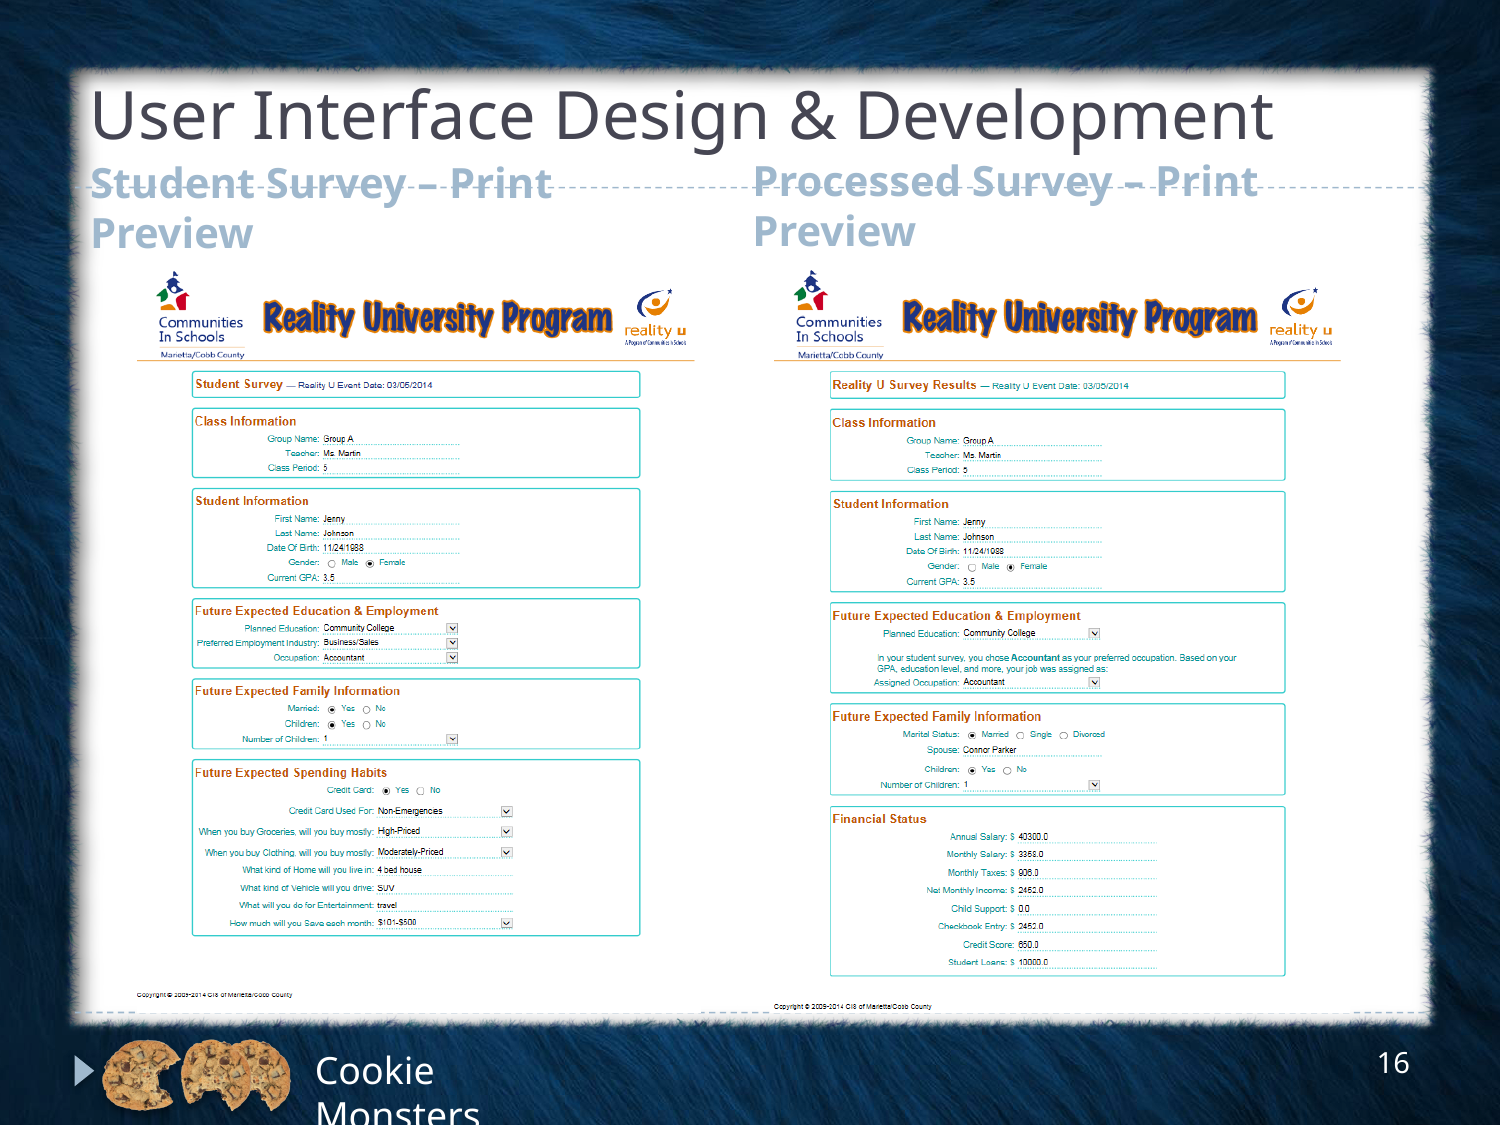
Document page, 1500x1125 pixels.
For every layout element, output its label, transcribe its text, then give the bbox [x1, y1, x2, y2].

picture [432, 1111, 442, 1117]
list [137, 258, 701, 1013]
picture [334, 1107, 341, 1125]
slide_number 16 [1100, 1037, 1425, 1098]
list Student Survey – Print Preview [75, 200, 738, 265]
picture [353, 1111, 365, 1125]
list Processed Survey – Print Preview [737, 200, 1426, 263]
title User Interface Design & Development [75, 37, 1425, 188]
picture [321, 1108, 328, 1125]
picture [377, 1111, 388, 1125]
picture [0, 0, 1500, 1125]
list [769, 262, 1350, 1013]
